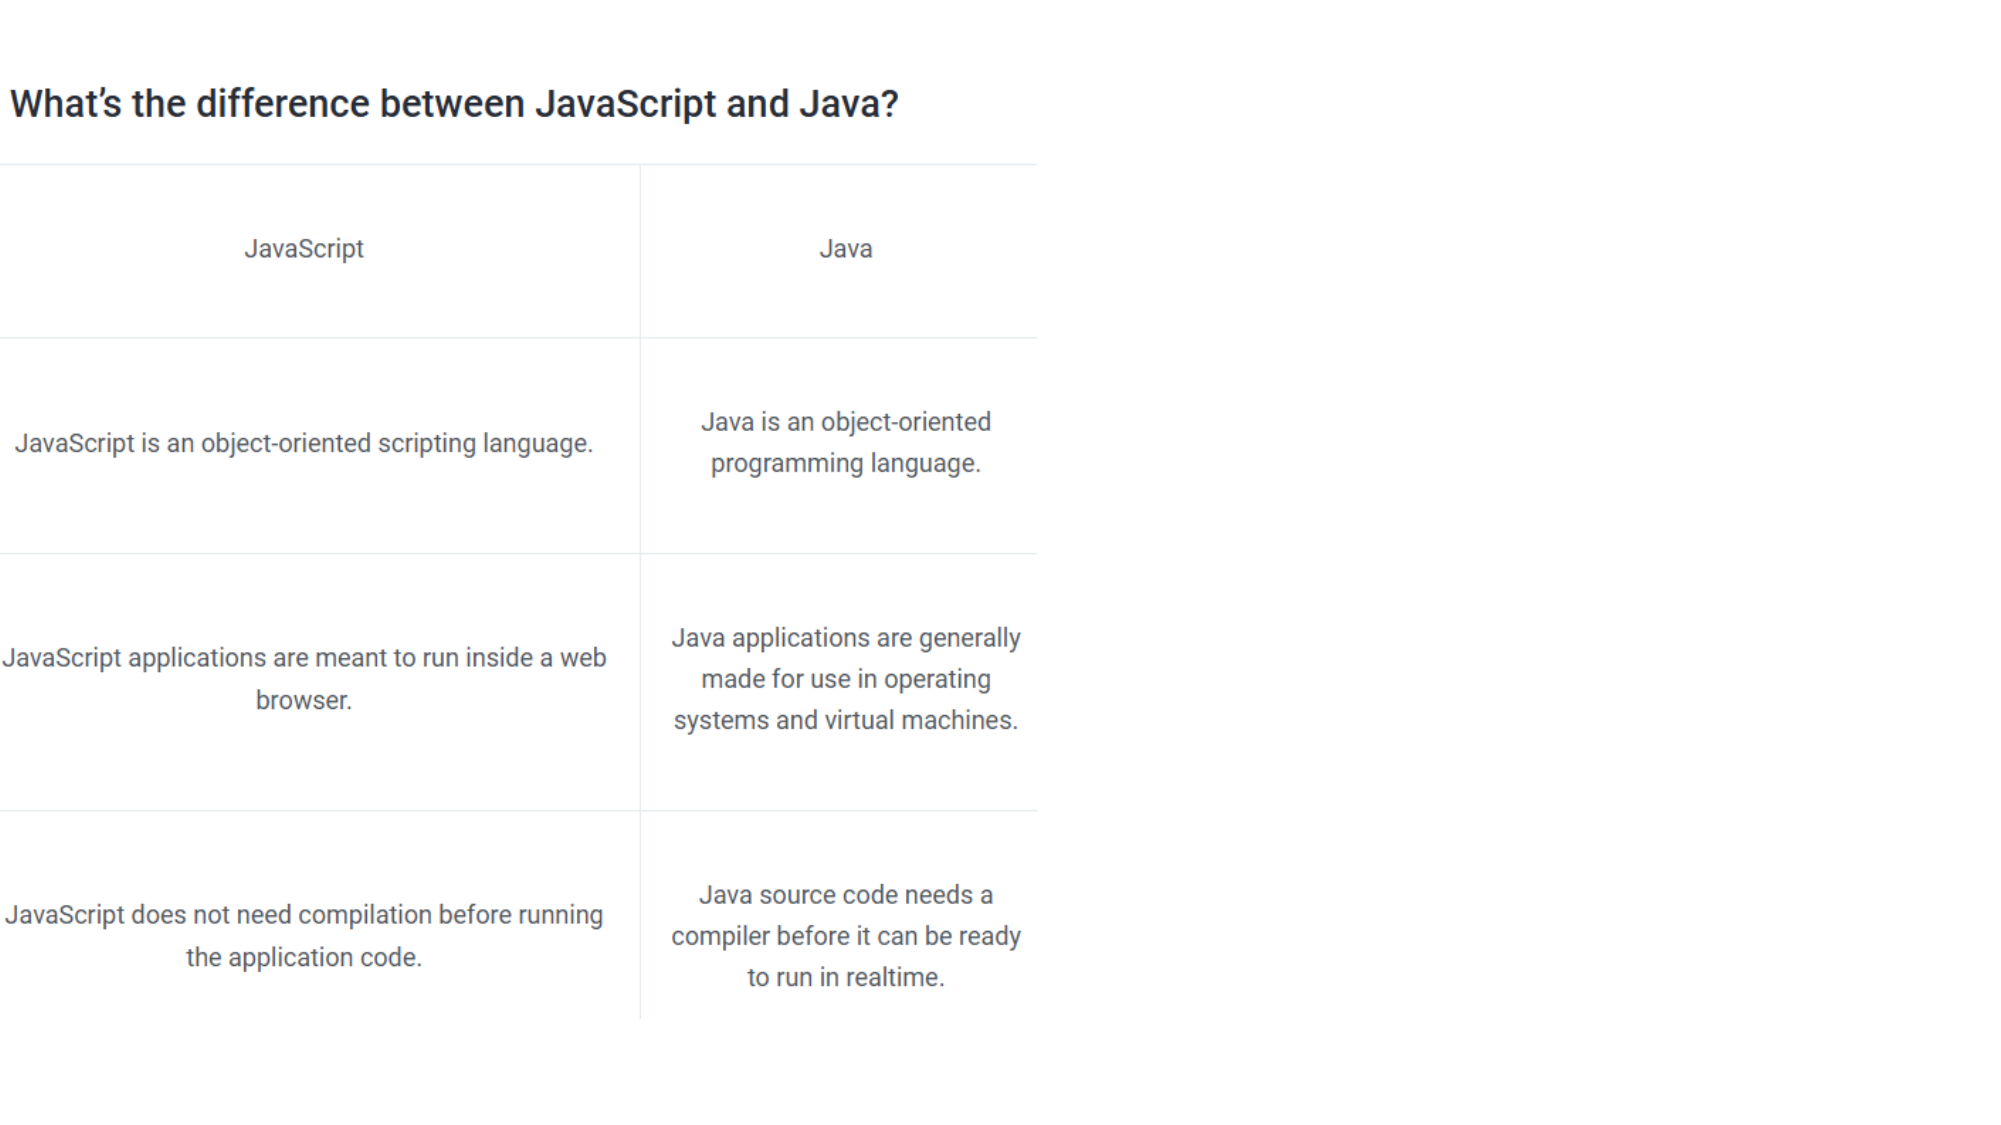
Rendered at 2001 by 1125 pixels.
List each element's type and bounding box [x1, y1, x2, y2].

picture [0, 83, 1037, 1019]
